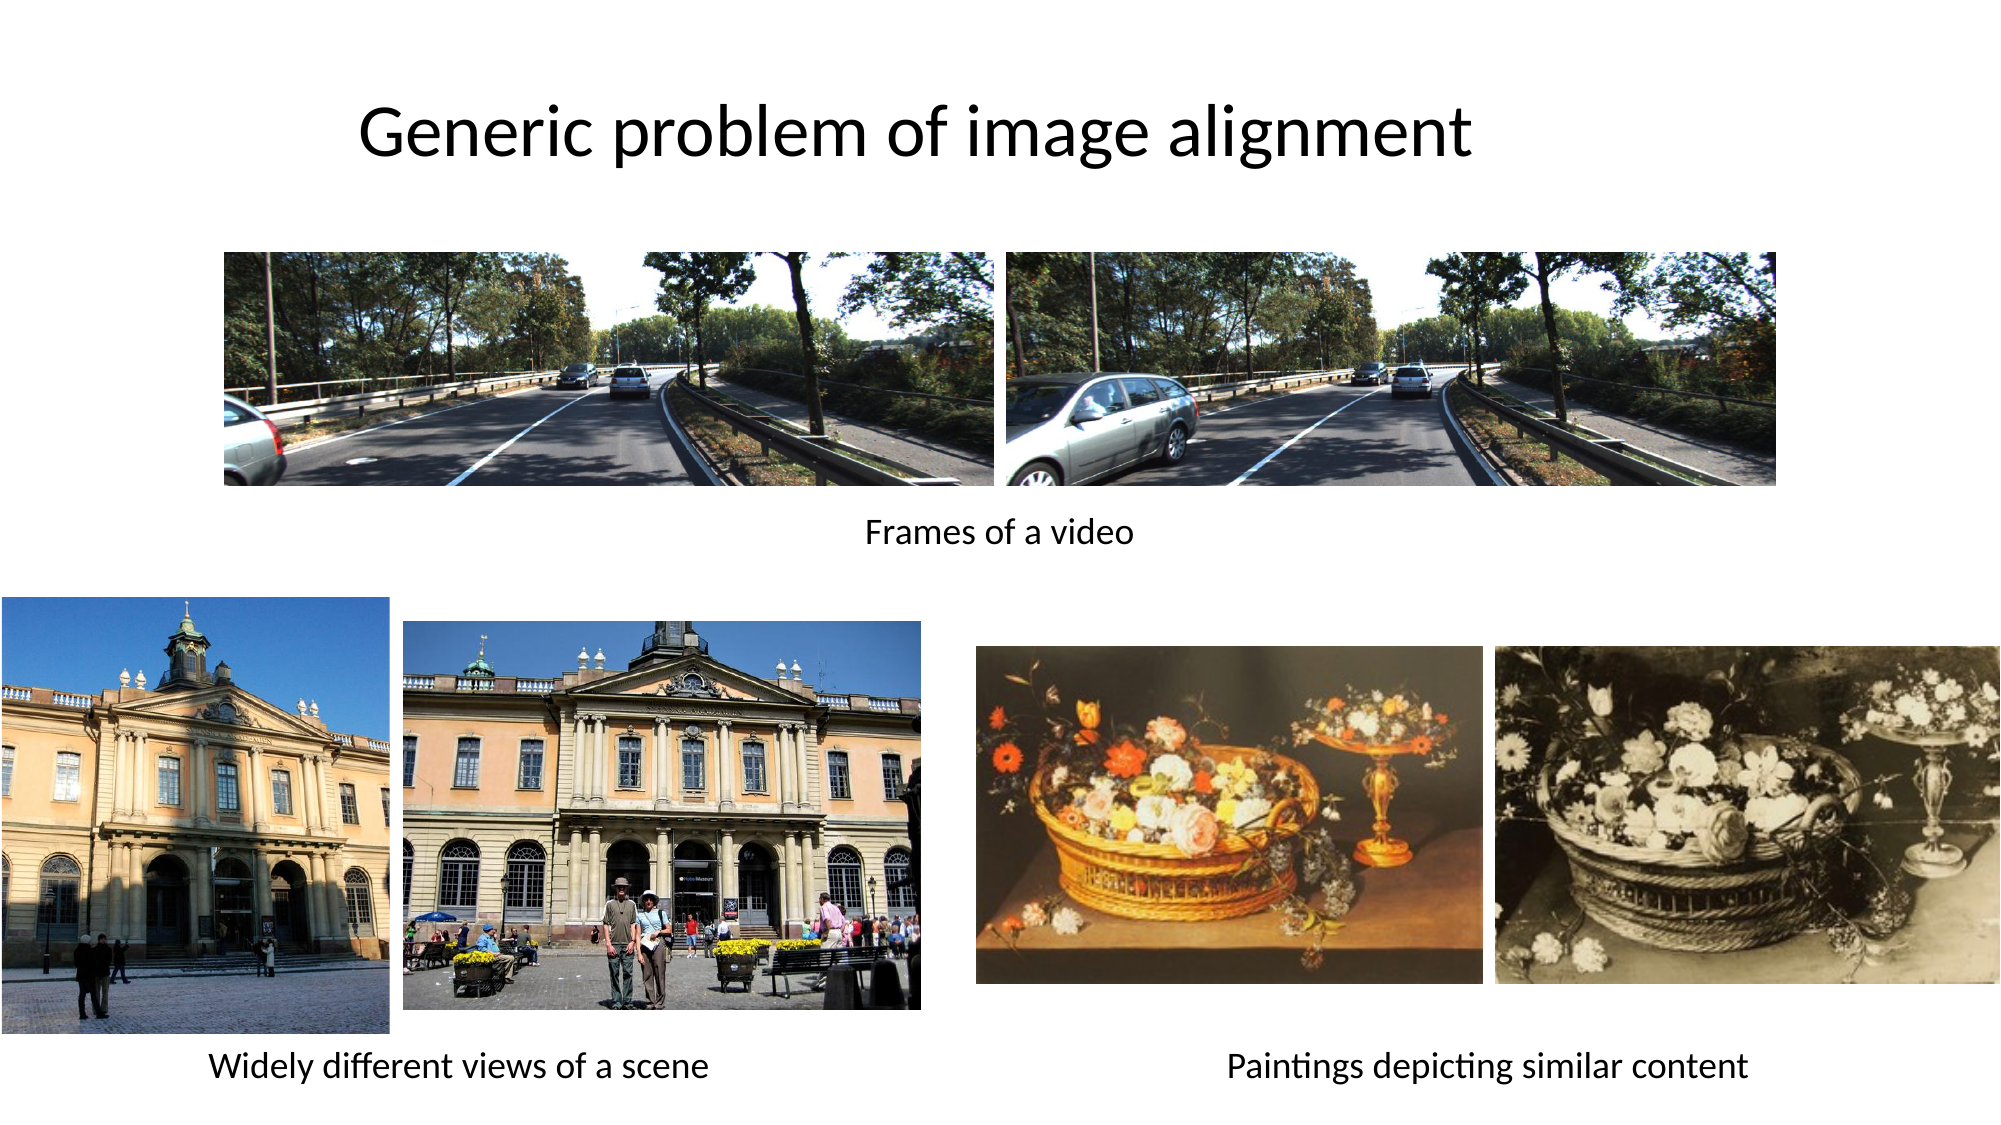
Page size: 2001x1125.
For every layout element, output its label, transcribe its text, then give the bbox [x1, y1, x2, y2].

text_box Frames of a video [223, 499, 1776, 560]
text_box Paintings depicting similar content [976, 1033, 2000, 1094]
text_box Generic problem of image alignment [343, 74, 1817, 180]
picture [403, 621, 921, 1010]
picture [976, 646, 1483, 985]
picture [1, 597, 390, 1034]
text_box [223, 252, 1776, 486]
text_box Widely different views of a scene [0, 1033, 919, 1094]
picture [1495, 646, 2000, 985]
